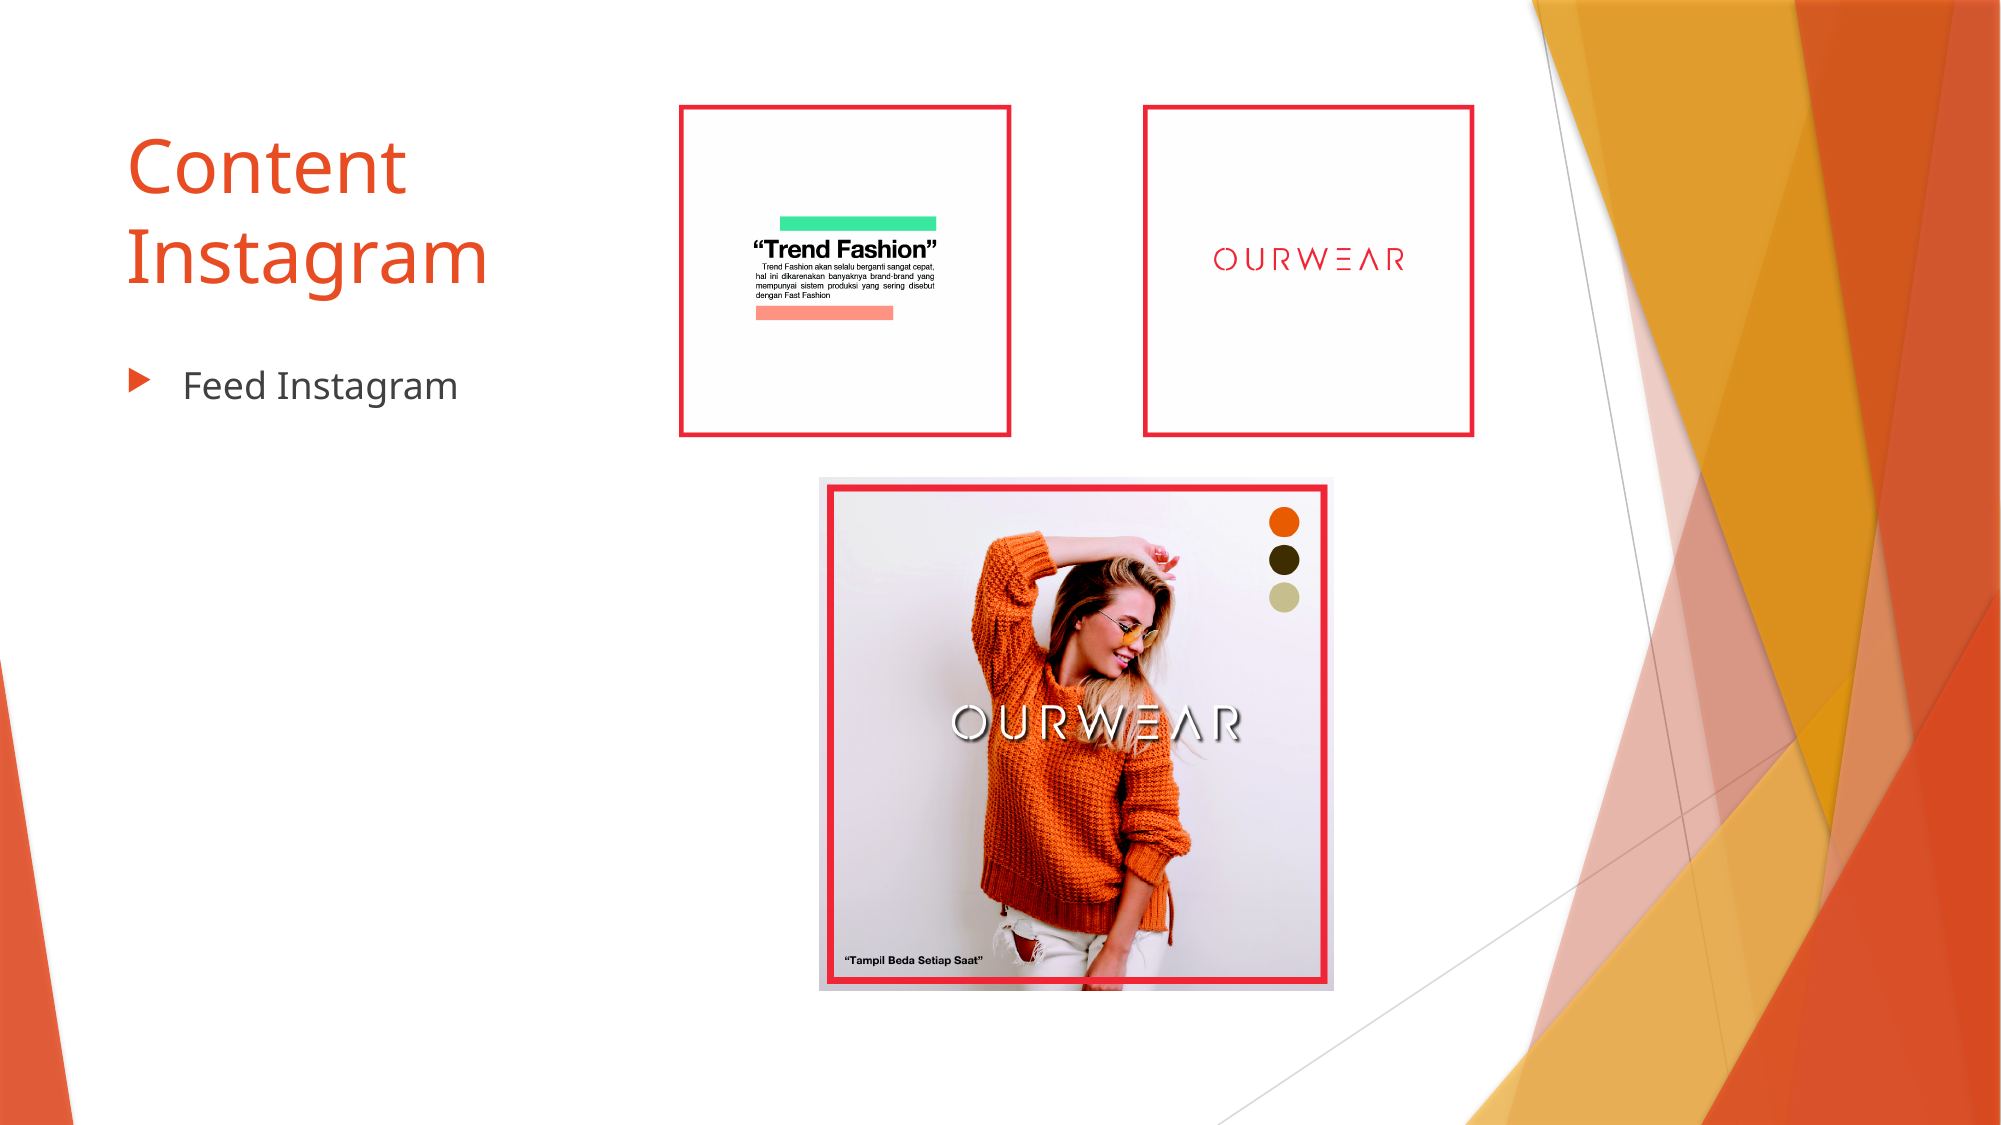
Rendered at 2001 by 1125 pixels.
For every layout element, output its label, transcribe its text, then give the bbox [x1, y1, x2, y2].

picture [1137, 99, 1479, 441]
title Content Instagram [111, 99, 592, 317]
list Feed Instagram [111, 354, 592, 992]
picture [819, 476, 1334, 992]
picture [674, 99, 1016, 441]
